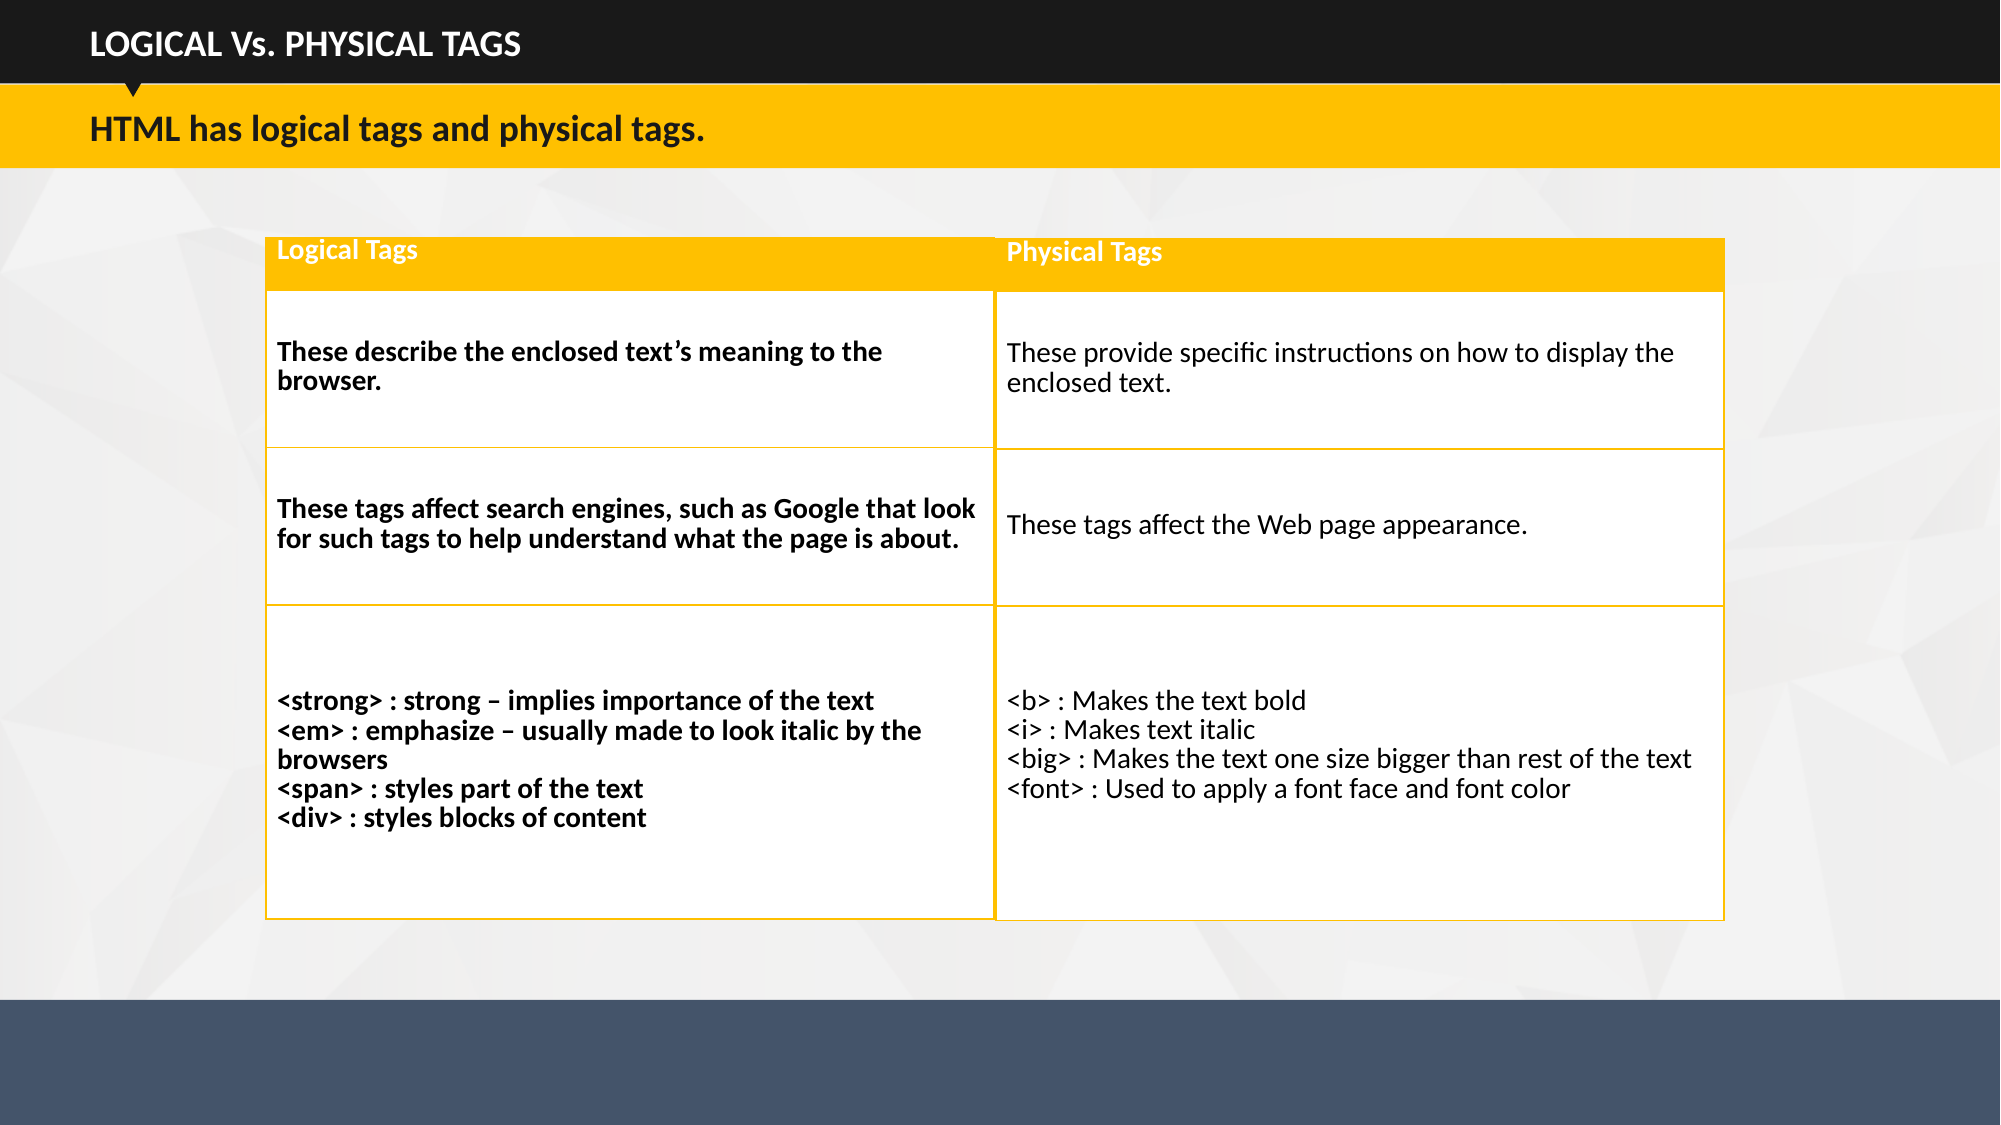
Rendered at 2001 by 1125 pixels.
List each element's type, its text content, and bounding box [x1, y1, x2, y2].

table_cell These provide specific instructions on how to display the enclosed text. [997, 292, 1723, 448]
text_box LOGICAL Vs. PHYSICAL TAGS [0, 0, 2000, 84]
text_box HTML has logical tags and physical tags. [0, 84, 2000, 169]
table_header Physical Tags [997, 240, 1723, 291]
table_cell These tags affect search engines, such as Google that look for such tags to help understand what the page is about. [267, 448, 993, 604]
text_box [117, 72, 149, 100]
picture [0, 169, 2000, 999]
table_cell <strong> : strong – implies importance of the text <em> : emphasize – usually made to look italic by the browsers <span> : styles part of the text <div> : styles blocks of content [267, 606, 993, 918]
table_header Logical Tags [267, 239, 993, 289]
table_cell <b> : Makes the text bold <i> : Makes text italic <big> : Makes the text one size bigger than rest of the text <font> : Used to apply a font face and font color [997, 607, 1723, 920]
table_cell These describe the enclosed text’s meaning to the browser. [267, 291, 993, 447]
table_cell These tags affect the Web page appearance. [997, 450, 1723, 605]
